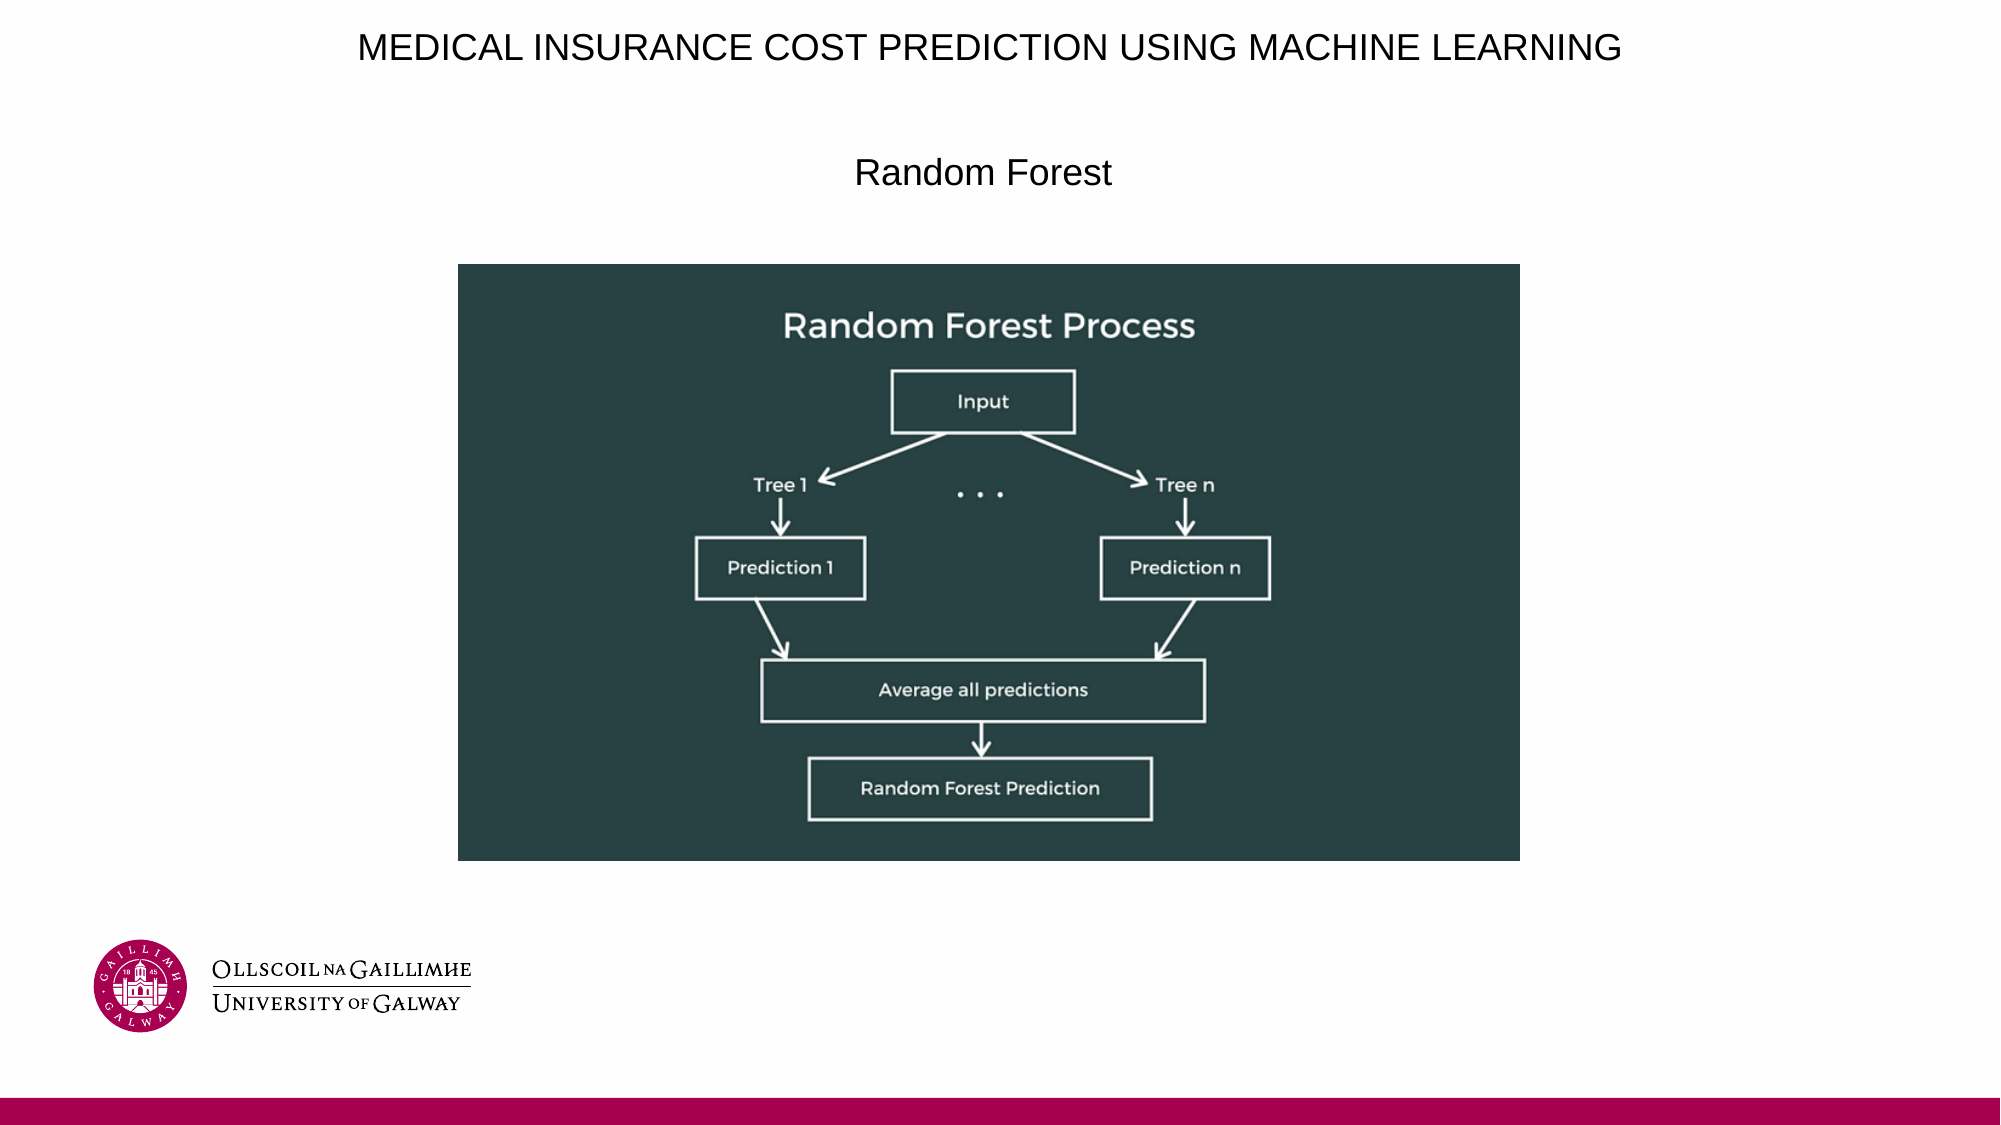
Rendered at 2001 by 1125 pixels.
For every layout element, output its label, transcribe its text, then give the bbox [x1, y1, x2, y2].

text_box MEDICAL INSURANCE COST PREDICTION USING MACHINE LEARNING [342, 15, 1658, 76]
picture [458, 263, 1520, 861]
text_box Random Forest [839, 140, 1161, 201]
